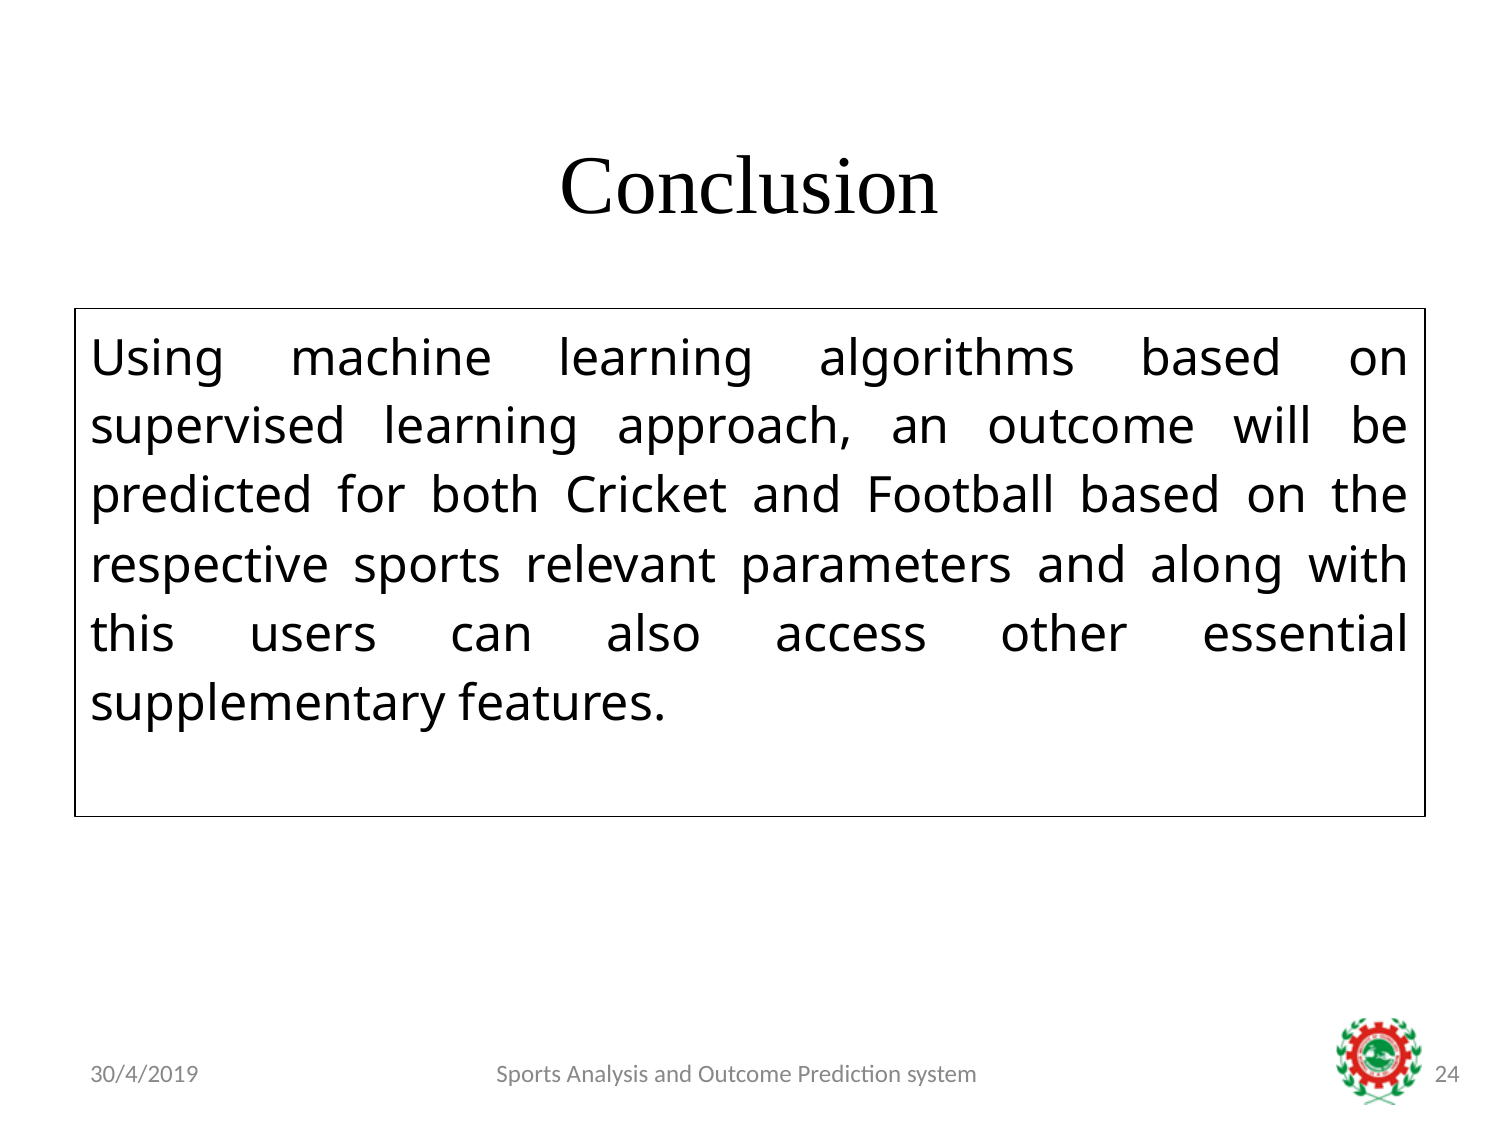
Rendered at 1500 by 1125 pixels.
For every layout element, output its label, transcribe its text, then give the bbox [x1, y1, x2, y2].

footer Sports Analysis and Outcome Prediction system [443, 1042, 1032, 1103]
list Using machine learning algorithms based on supervised learning approach, an outcome will be predicted for both Cricket and Football based on the respective sports relevant parameters and along with this users can also access other essential supplementary features. [75, 308, 1425, 817]
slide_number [75, 1042, 425, 1103]
picture [1336, 1018, 1422, 1042]
slide_number 24 [1125, 1042, 1475, 1103]
title Conclusion [75, 86, 1425, 274]
